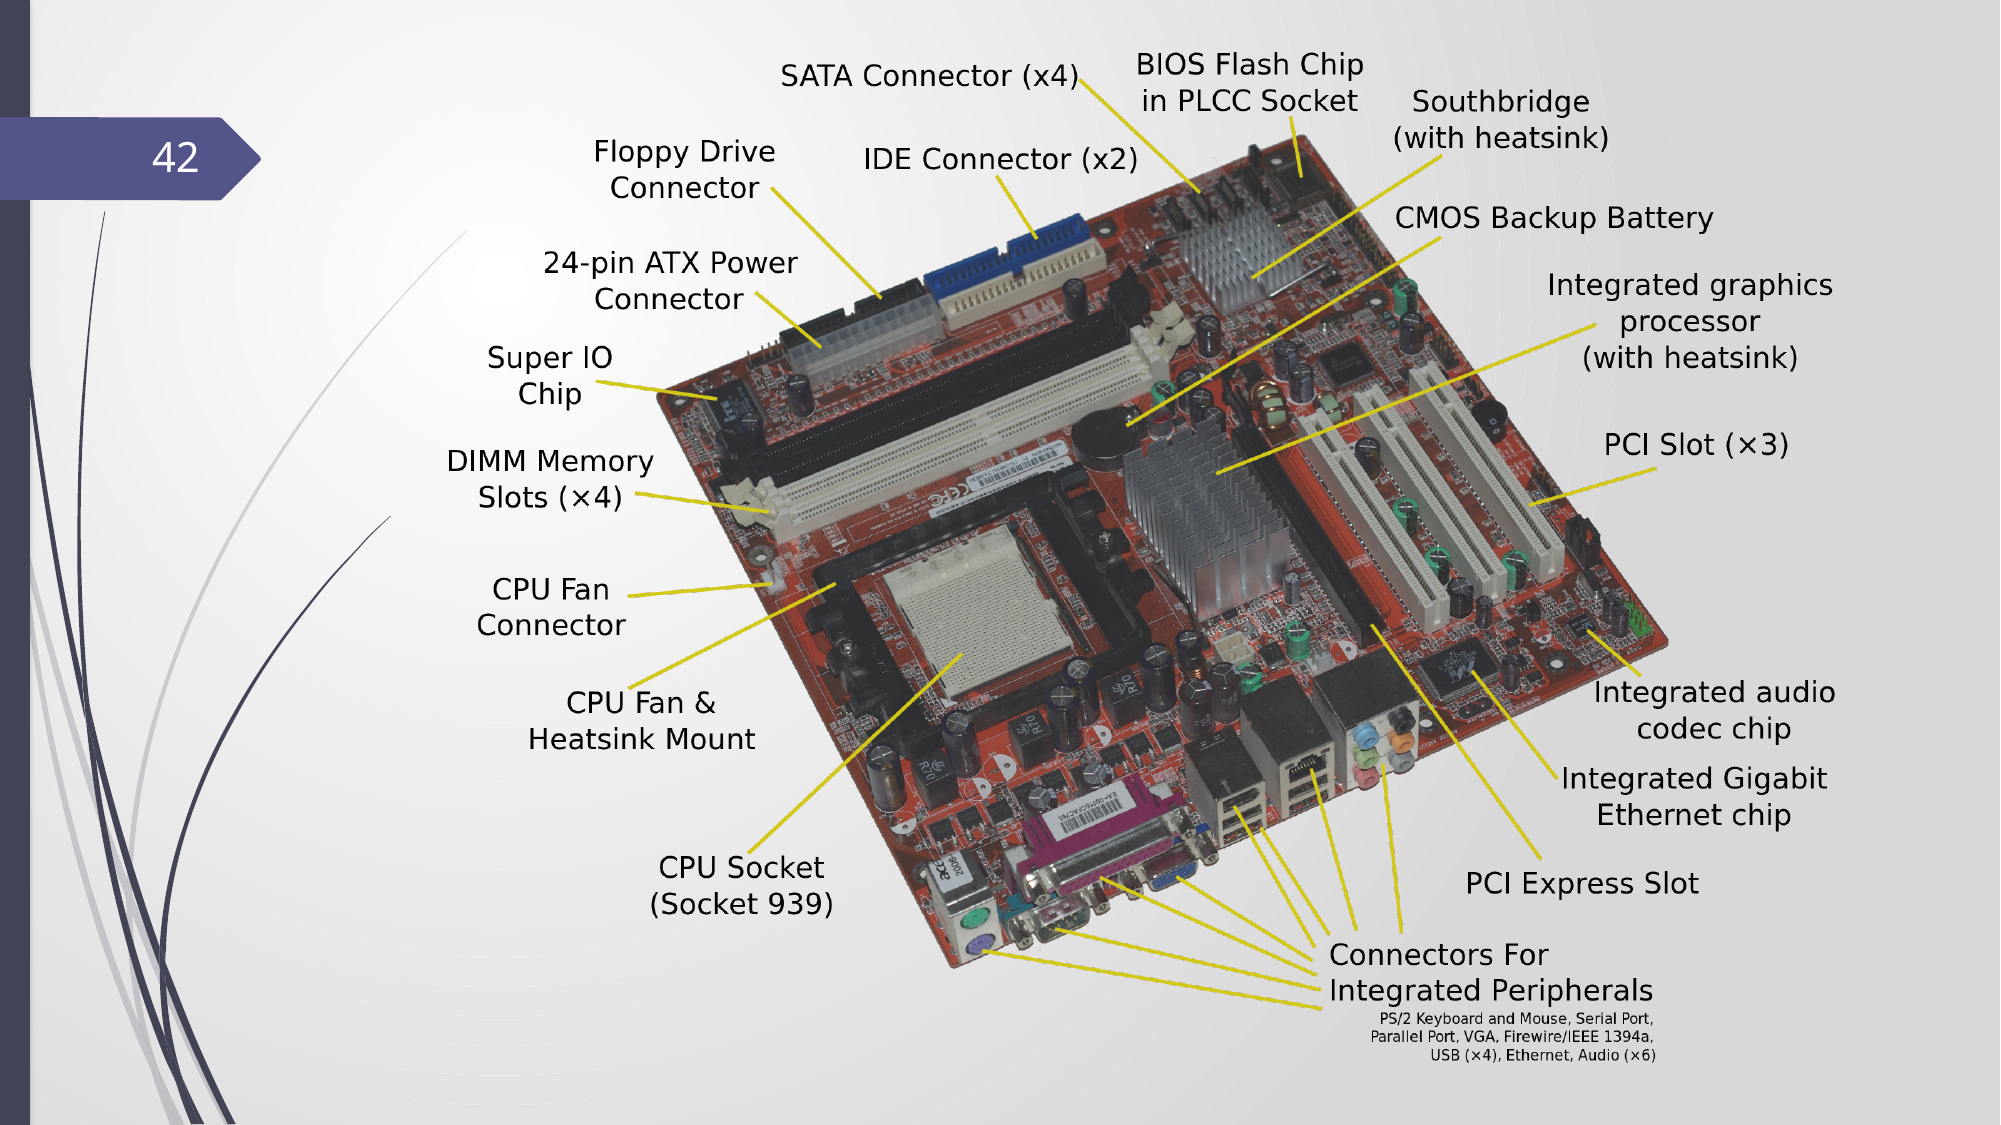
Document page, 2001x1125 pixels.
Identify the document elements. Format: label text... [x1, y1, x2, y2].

picture [426, 32, 1853, 1081]
slide_number 42 [87, 129, 216, 190]
